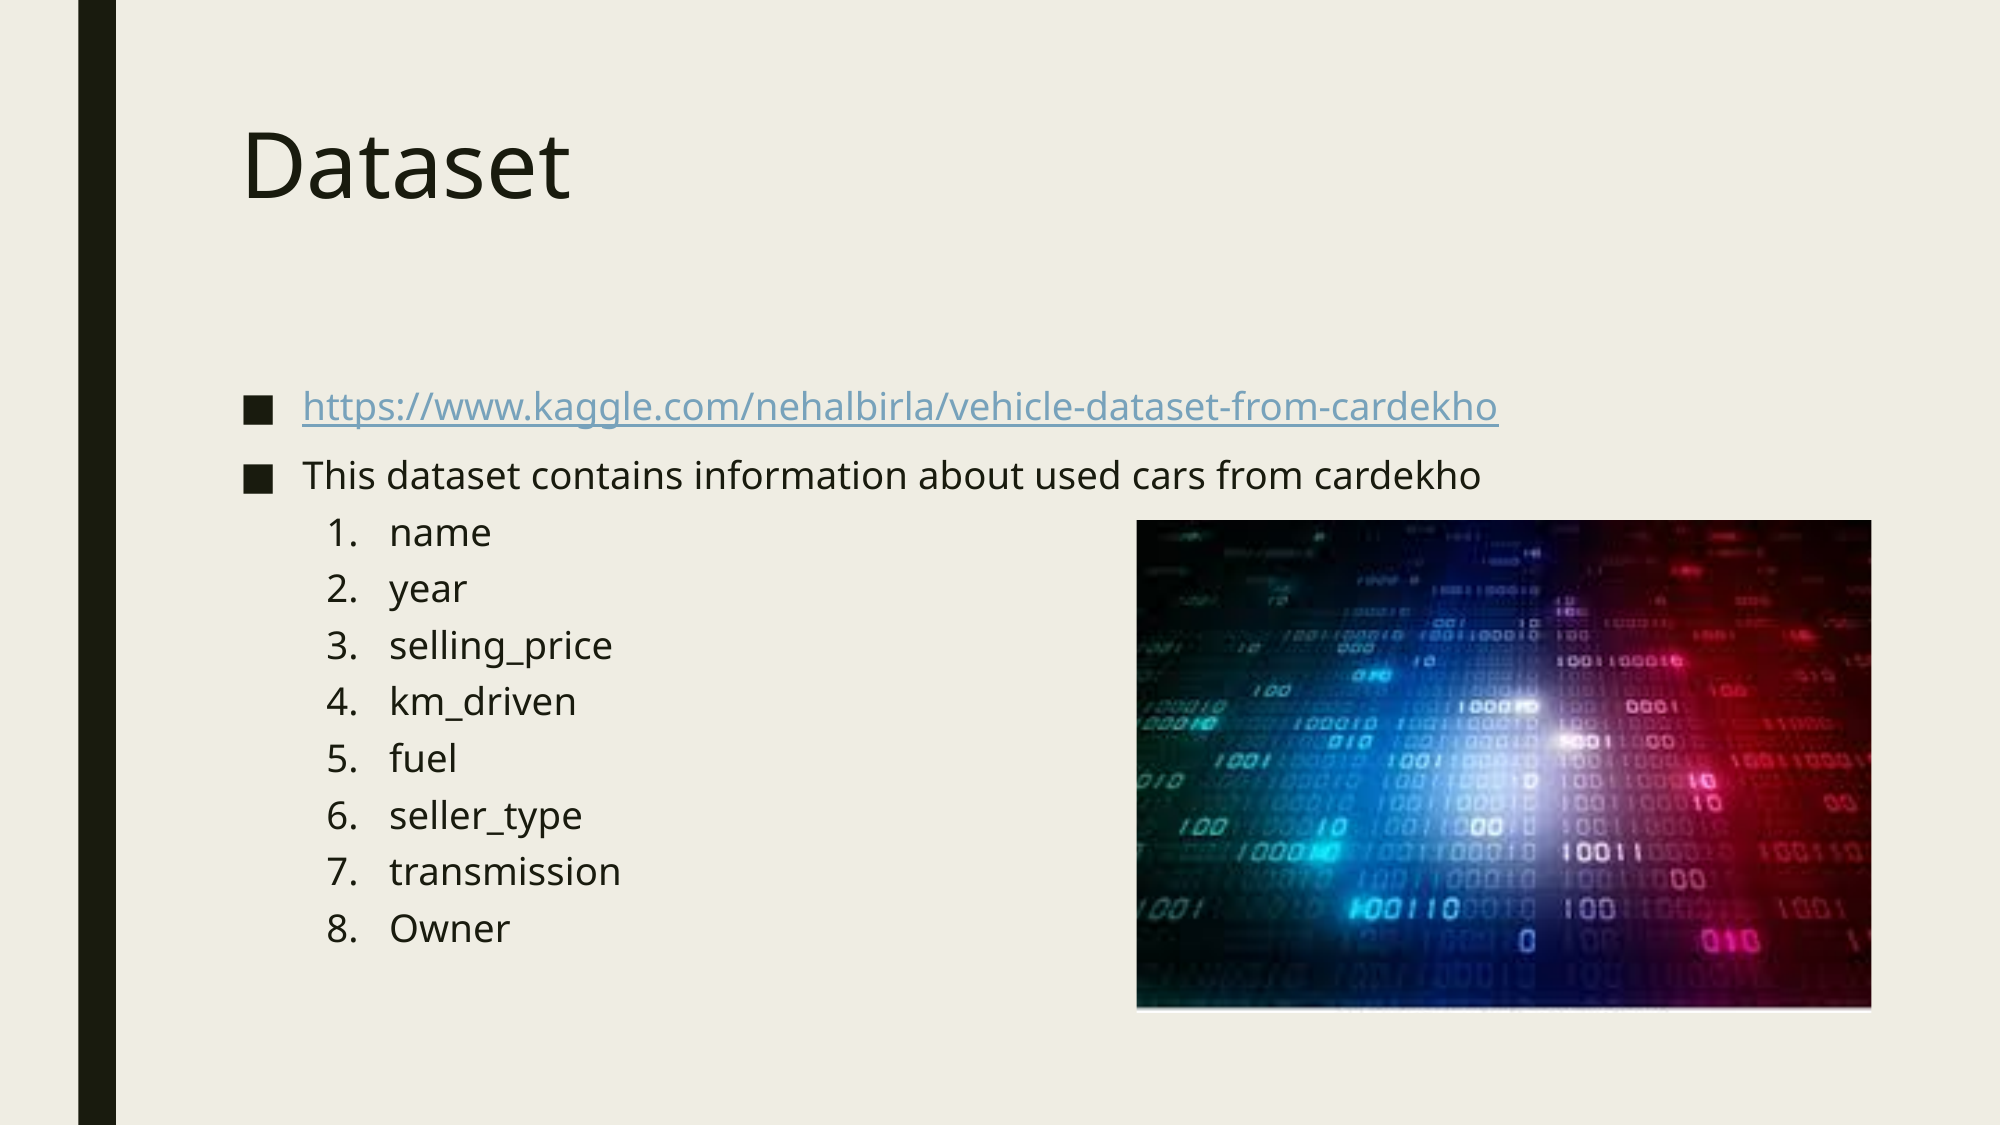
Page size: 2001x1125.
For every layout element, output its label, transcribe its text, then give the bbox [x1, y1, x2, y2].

list https://www.kaggle.com/nehalbirla/vehicle-dataset-from-cardekho This dataset contains information about used cars from cardekho name year selling_price km_driven fuel seller_type transmission Owner [225, 375, 1800, 963]
title Dataset [225, 112, 1800, 357]
picture [1136, 520, 1872, 1013]
